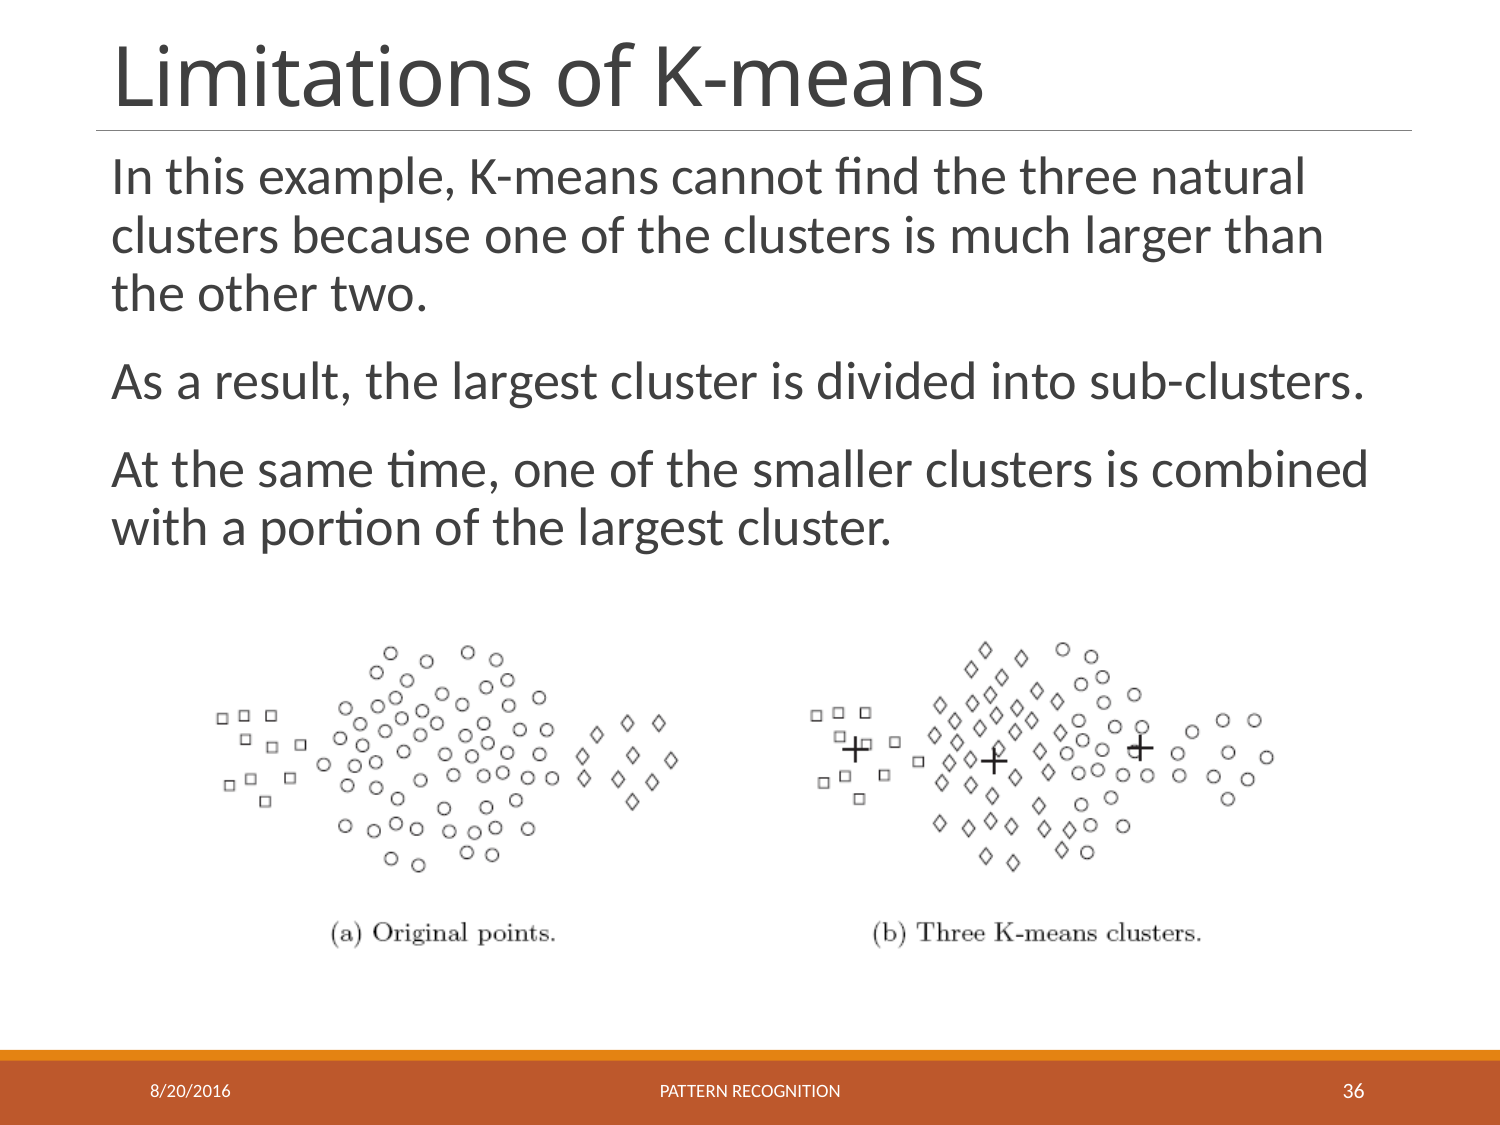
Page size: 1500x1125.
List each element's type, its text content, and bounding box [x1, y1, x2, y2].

slide_number 36 [1218, 1059, 1380, 1120]
picture [174, 611, 1326, 978]
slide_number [135, 1059, 440, 1120]
footer Pattern recognition [453, 1059, 1047, 1120]
list In this example, K-means cannot find the three natural clusters because one of the clusters is much larger than the other two. As a result, the largest cluster is divided into sub-clusters. At the same time, one of the smaller clusters is combined with a portion of the largest cluster. [96, 140, 1413, 1034]
title Limitations of K-means [96, 19, 1413, 131]
